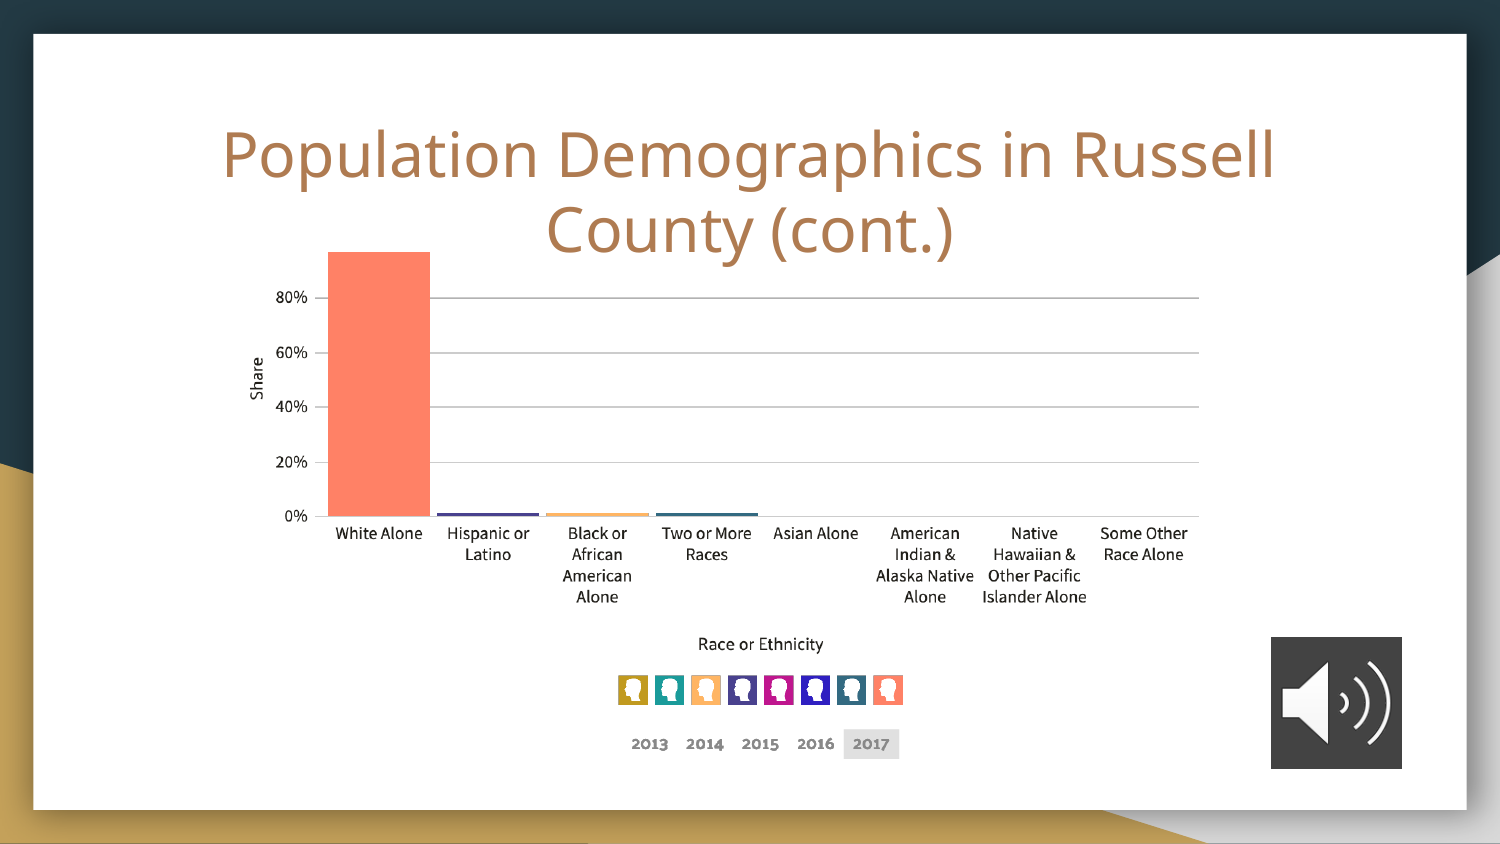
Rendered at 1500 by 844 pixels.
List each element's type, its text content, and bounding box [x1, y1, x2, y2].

picture [1269, 636, 1404, 770]
title Population Demographics in Russell County (cont.) [134, 100, 1366, 257]
picture [229, 236, 1206, 770]
